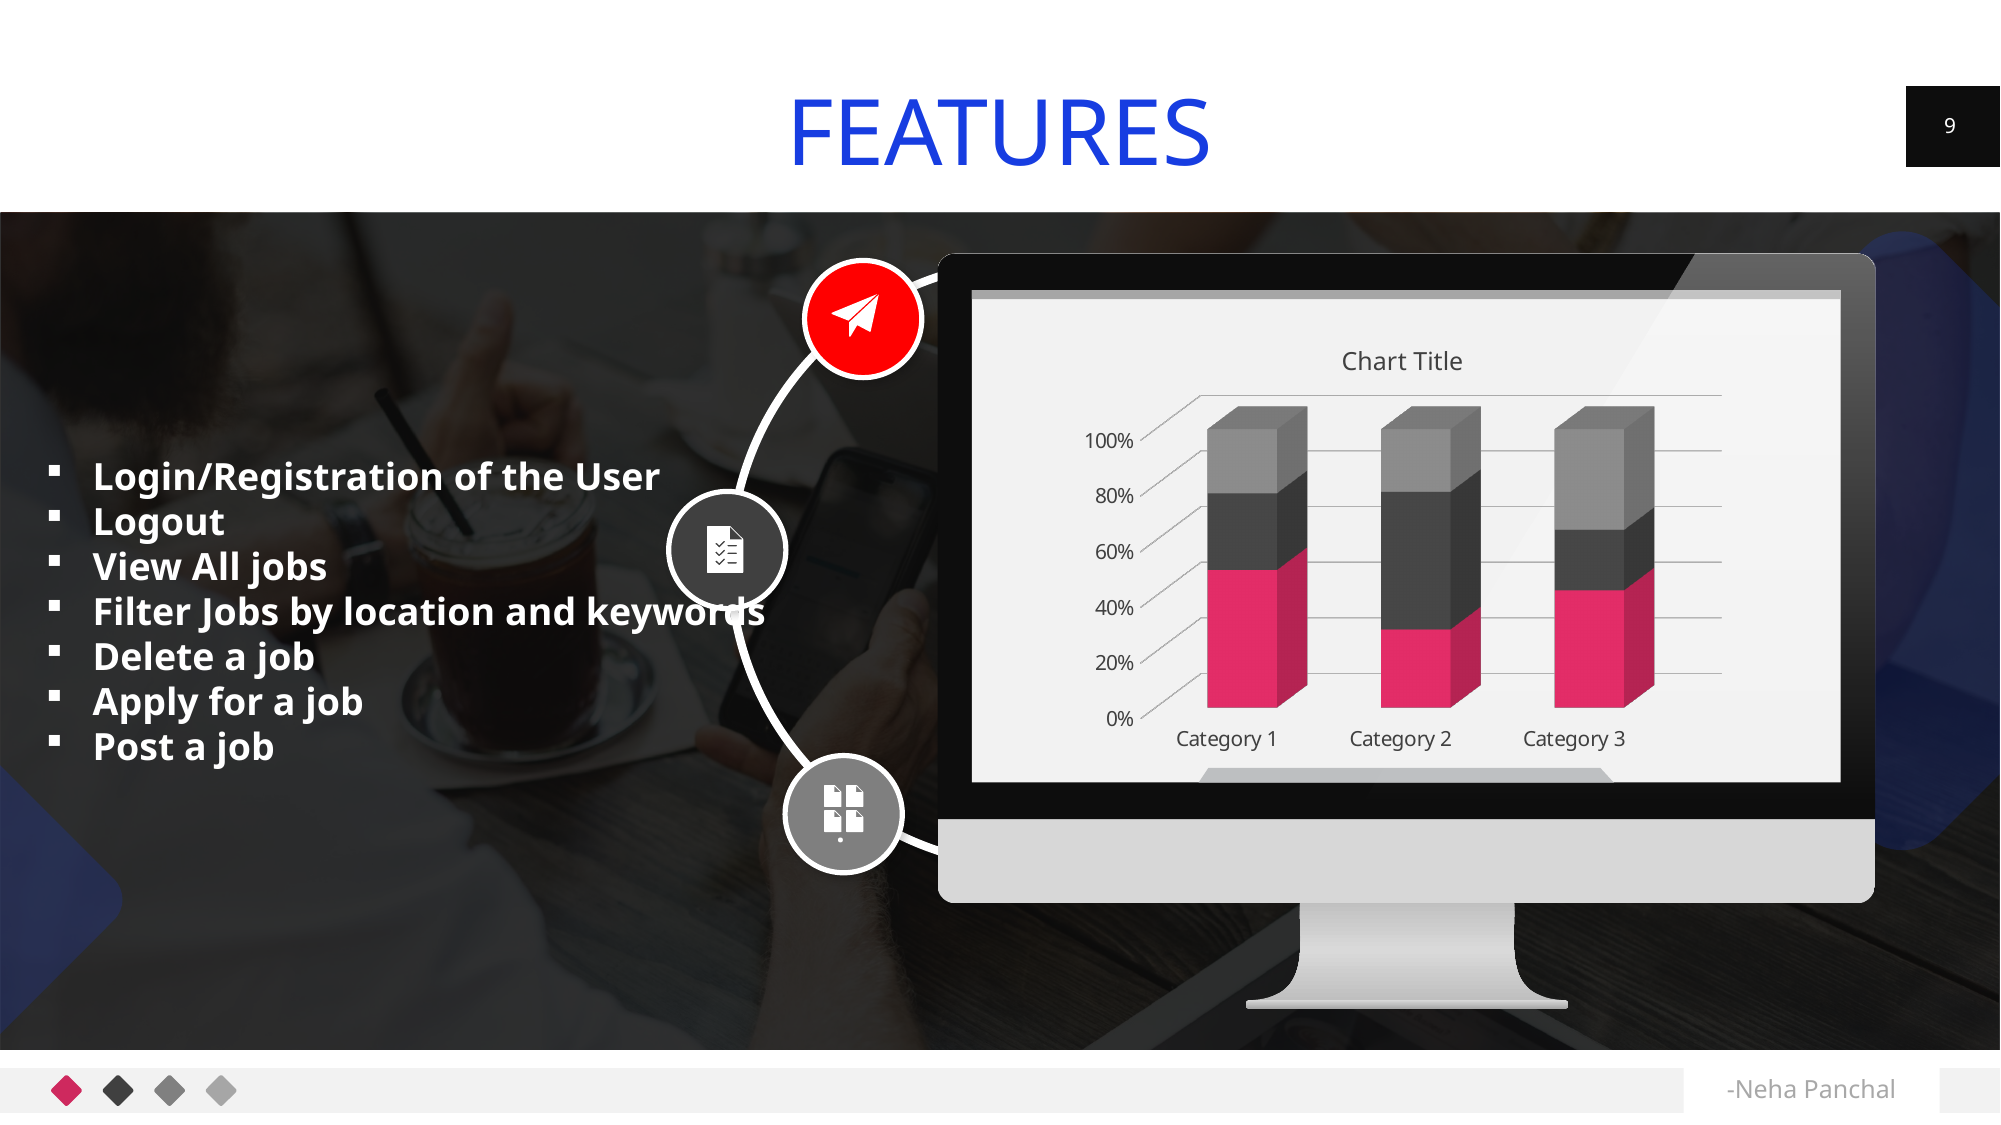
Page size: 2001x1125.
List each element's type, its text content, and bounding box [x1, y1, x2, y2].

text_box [831, 294, 879, 337]
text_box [937, 253, 1875, 1009]
title FEATURES [137, 86, 1863, 187]
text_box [823, 785, 864, 833]
footer -Neha Panchal [1683, 1067, 1940, 1114]
picture [0, 212, 1999, 1050]
slide_number 9 [1915, 96, 1985, 157]
chart [1070, 319, 1735, 763]
